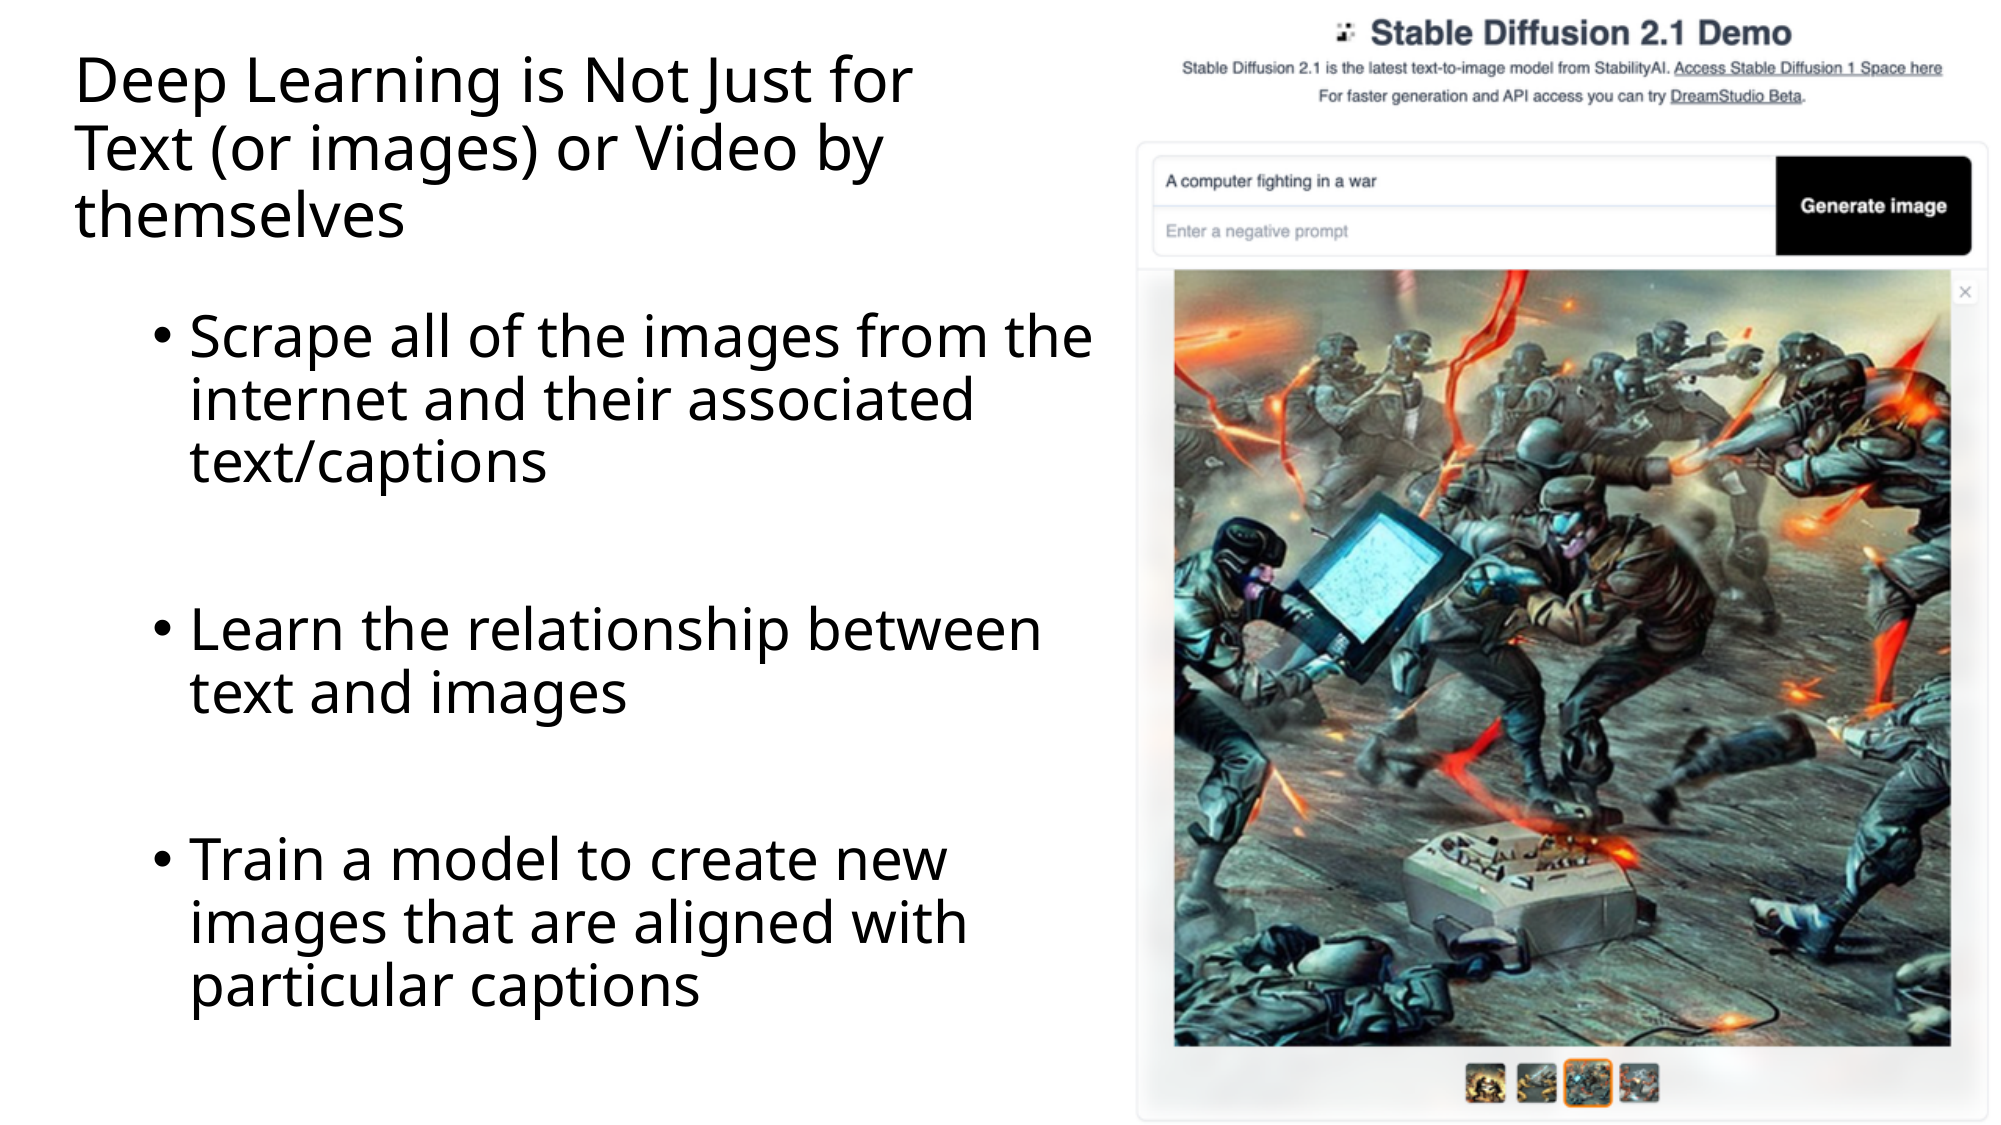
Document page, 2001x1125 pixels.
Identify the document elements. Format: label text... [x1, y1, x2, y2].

picture [1128, 0, 2000, 1125]
title Deep Learning is Not Just for Text (or images) or Video by themselves [59, 41, 1000, 259]
list Scrape all of the images from the internet and their associated text/captions Learn the relationship between text and images Train a model to create new images that are aligned with particular captions [137, 299, 1128, 1066]
